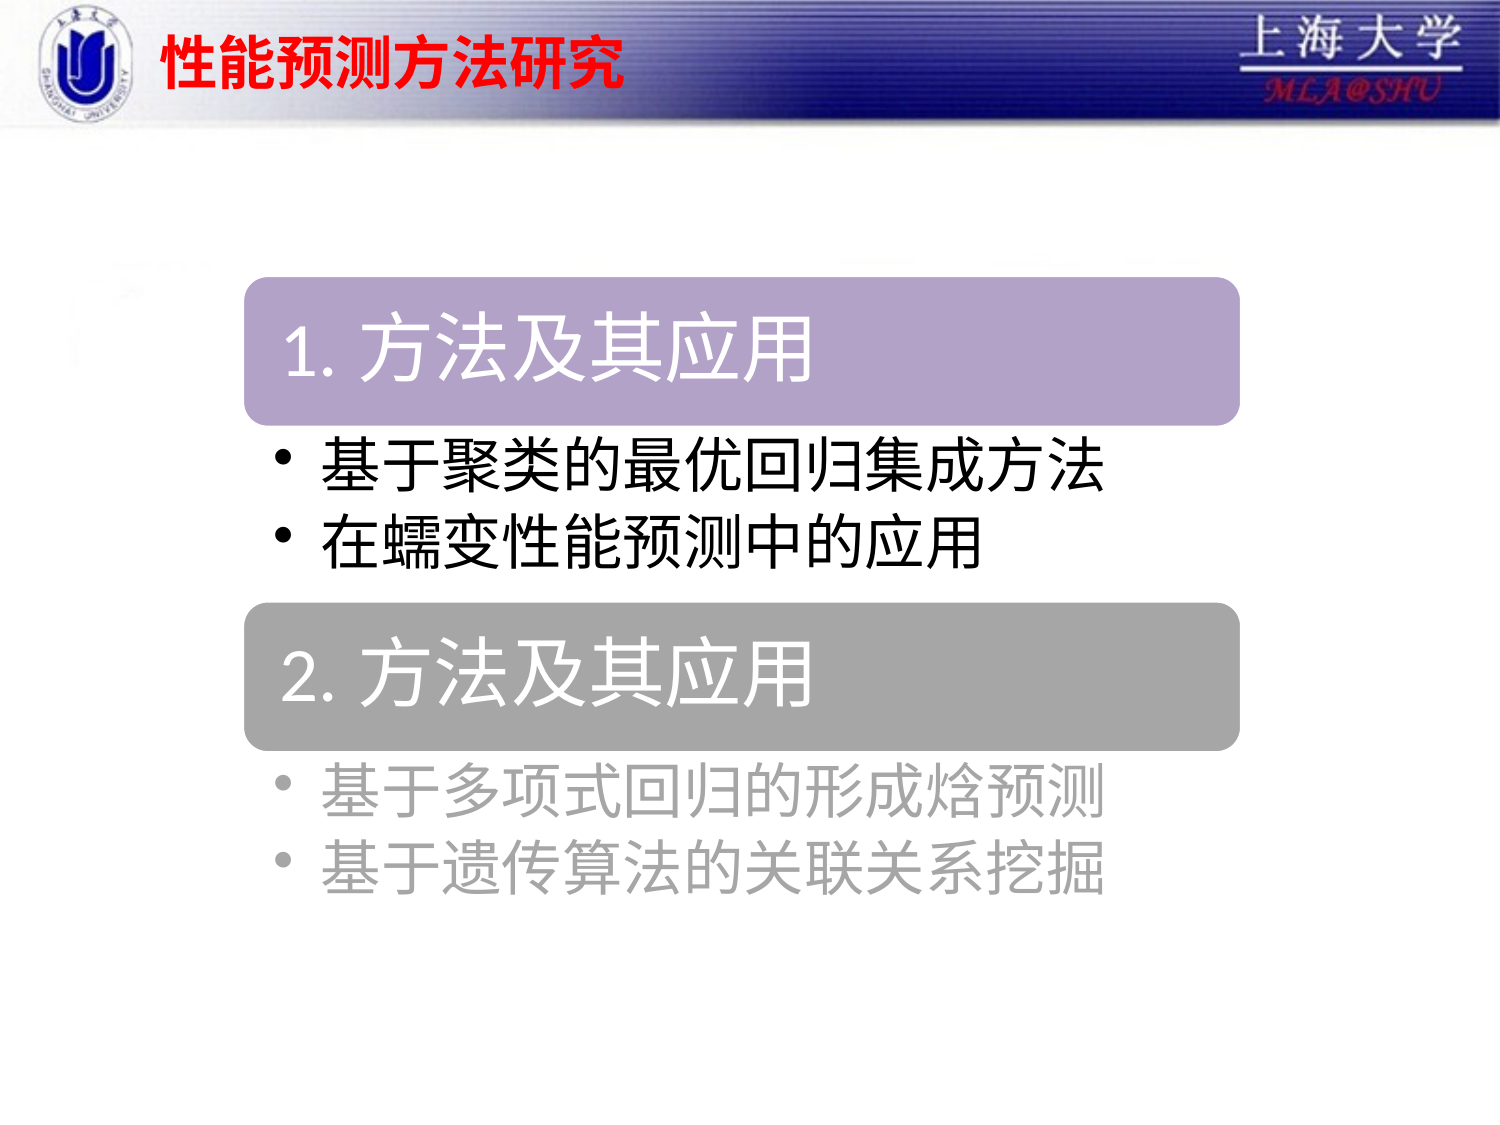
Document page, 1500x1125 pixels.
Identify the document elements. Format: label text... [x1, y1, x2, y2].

title 性能预测方法研究 [144, 0, 1495, 127]
picture [0, 0, 1500, 1125]
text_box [241, 266, 1243, 935]
